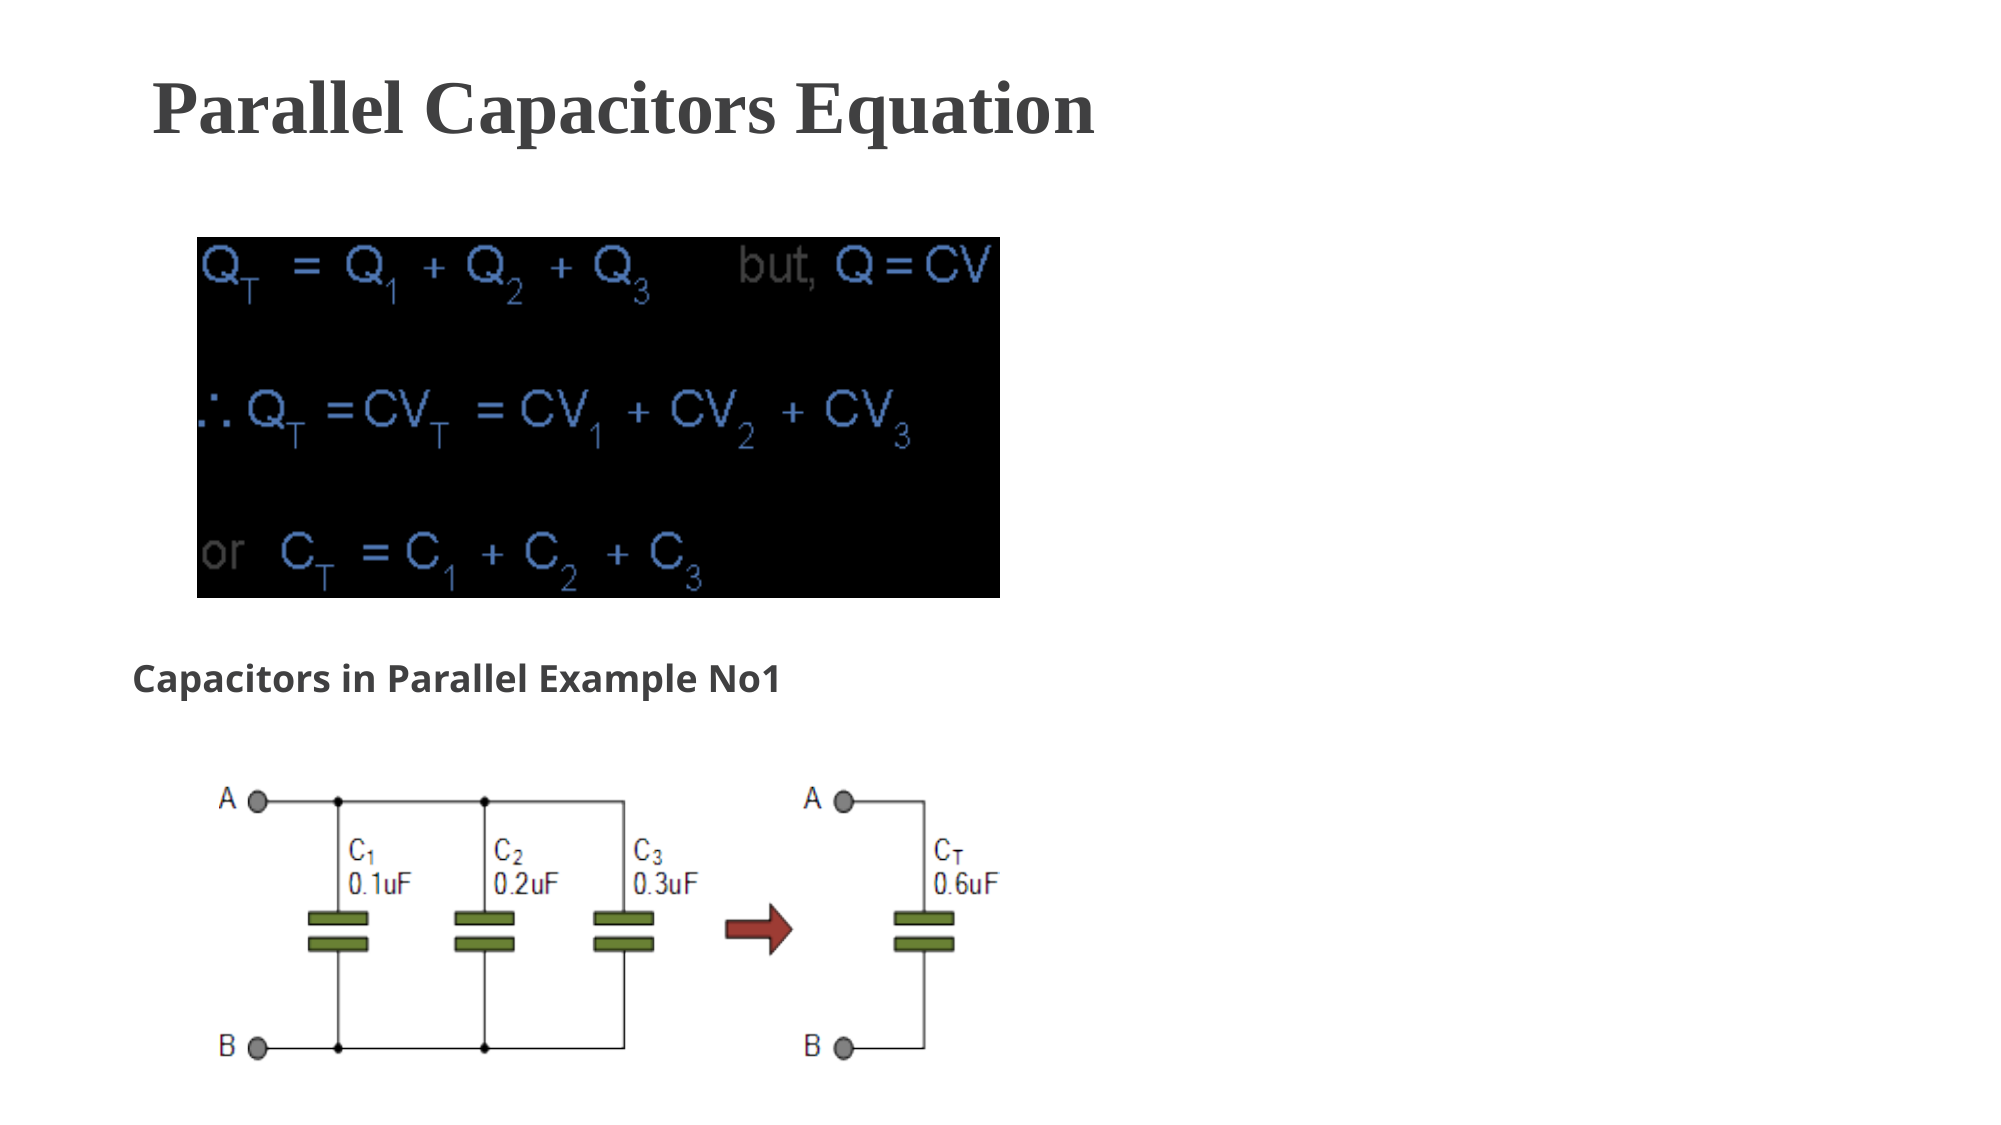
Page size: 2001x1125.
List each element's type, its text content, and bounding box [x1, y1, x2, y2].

picture [219, 778, 1000, 1066]
title Parallel Capacitors Equation [137, 59, 1863, 259]
text_box Capacitors in Parallel Example No1 [117, 647, 1118, 708]
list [197, 237, 1001, 598]
